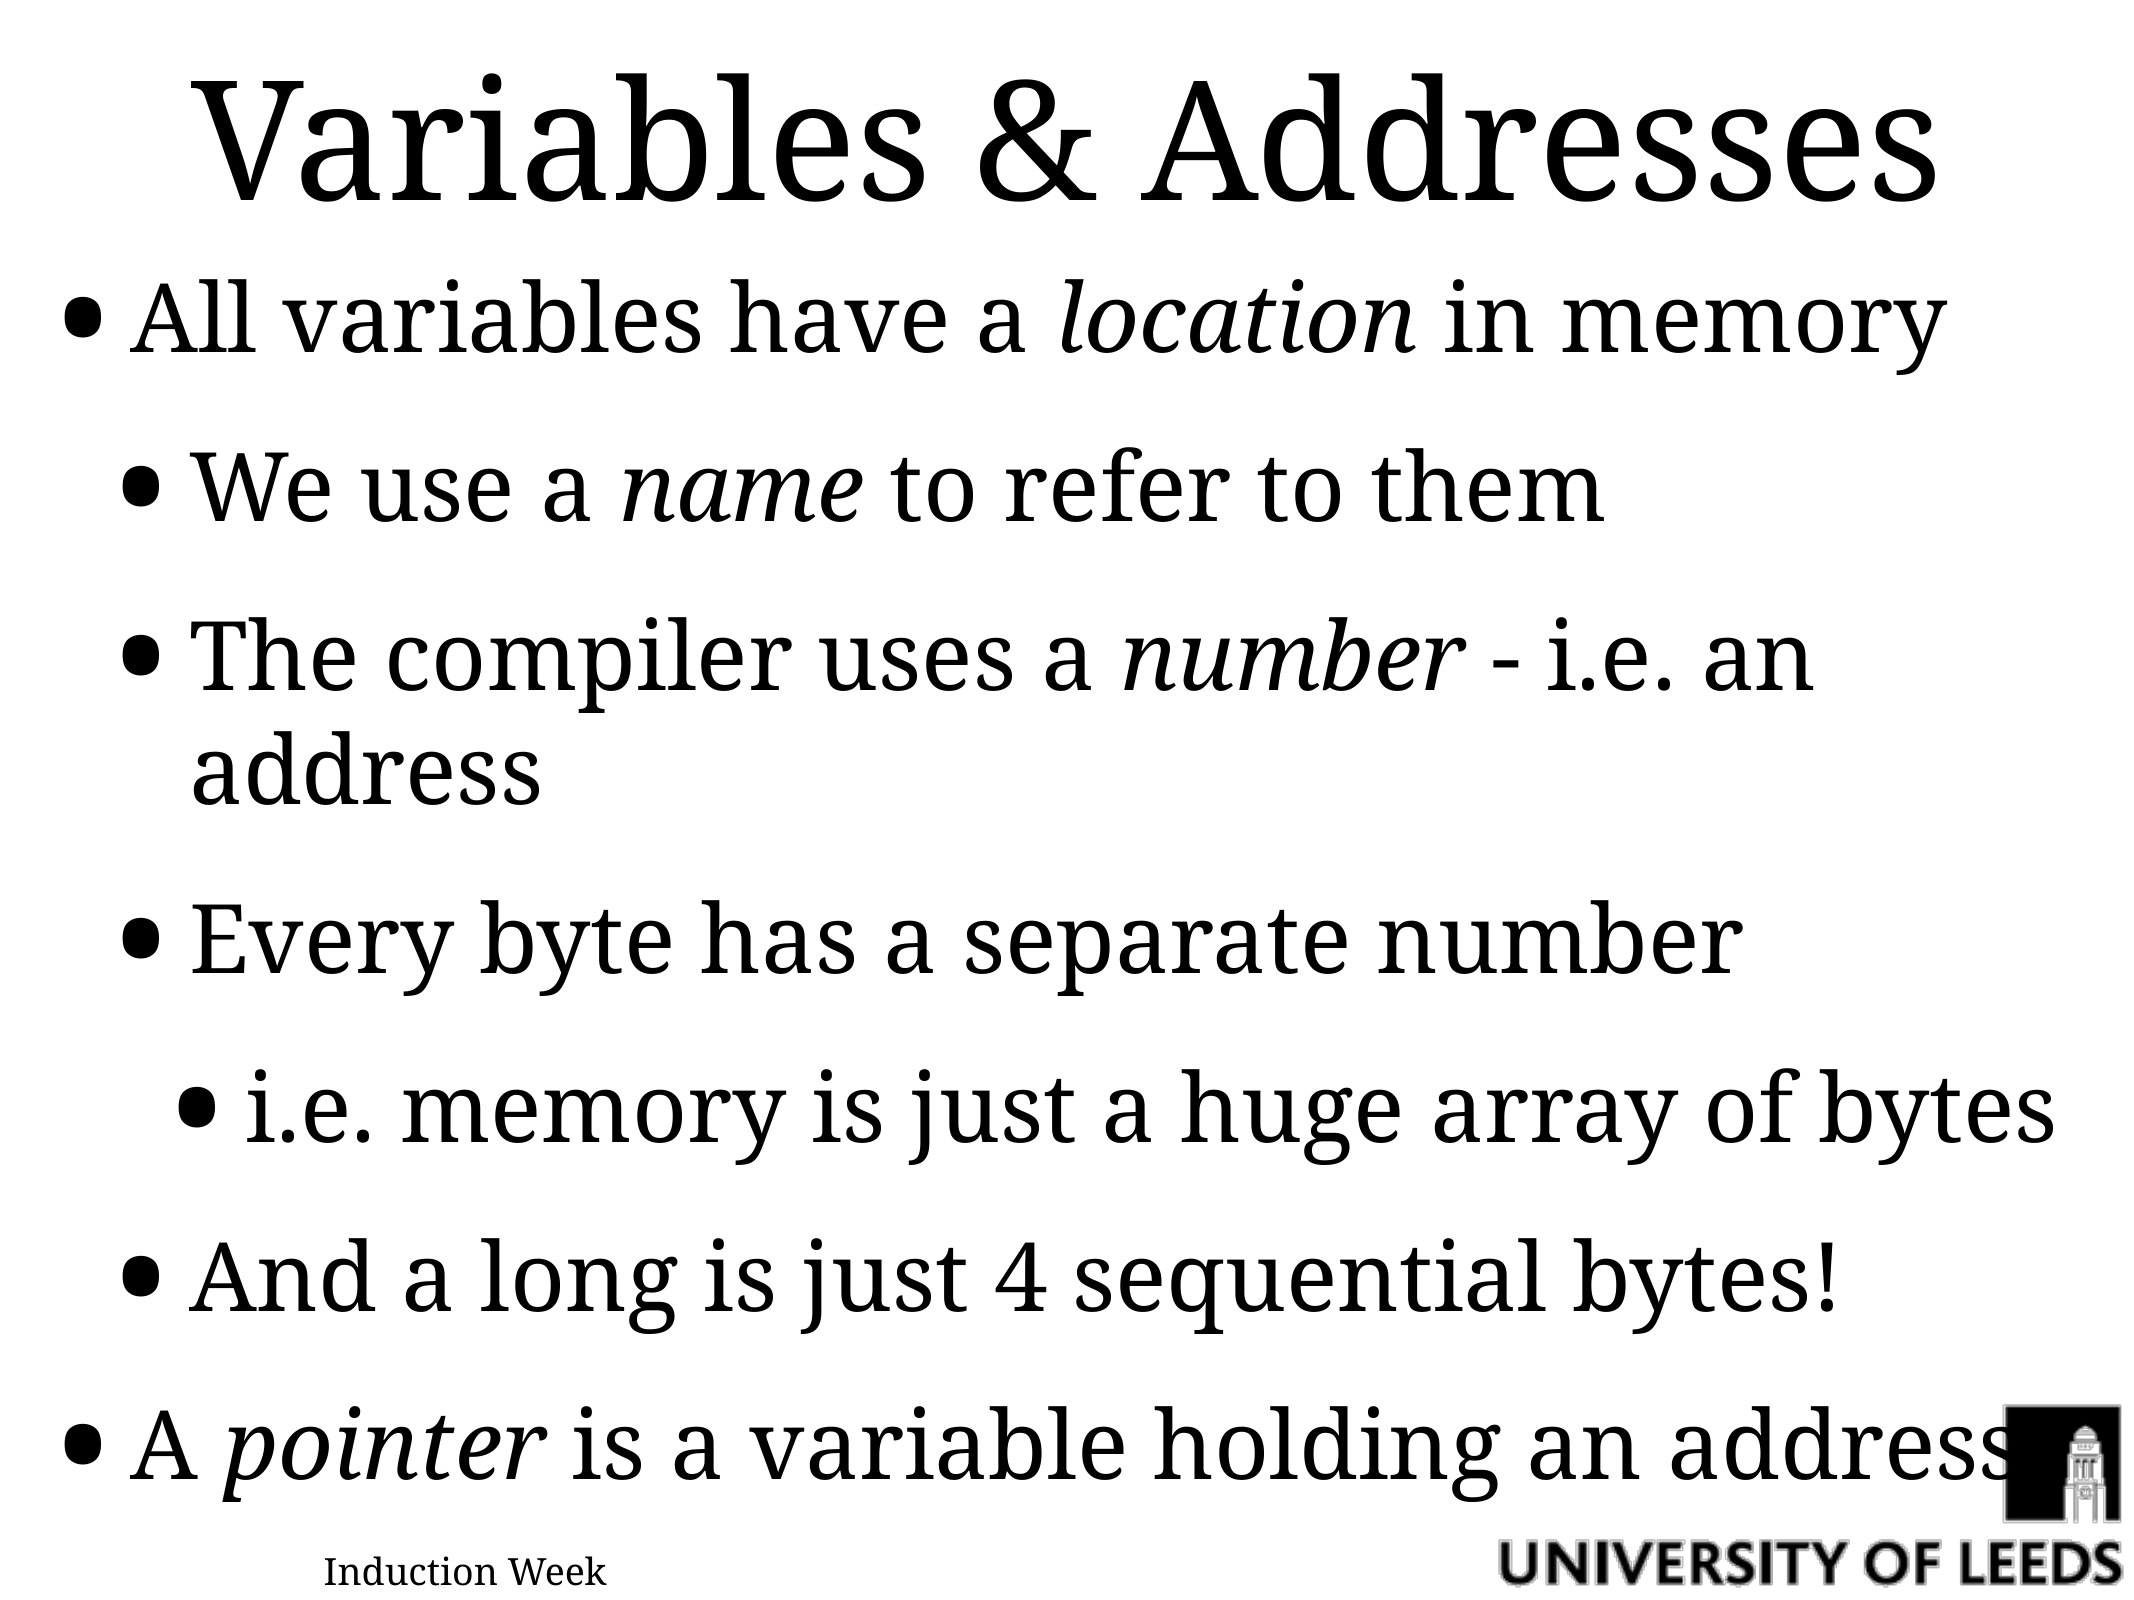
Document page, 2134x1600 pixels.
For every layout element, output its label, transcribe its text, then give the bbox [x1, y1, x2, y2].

title Variables & Addresses [1, 7, 2134, 255]
list All variables have a location in memory We use a name to refer to them The compiler uses a number - i.e. an address Every byte has a separate number i.e. memory is just a huge array of bytes And a long is just 4 sequential bytes! A pointer is a variable holding an address [1, 255, 2134, 1501]
picture [1491, 1501, 2132, 1600]
